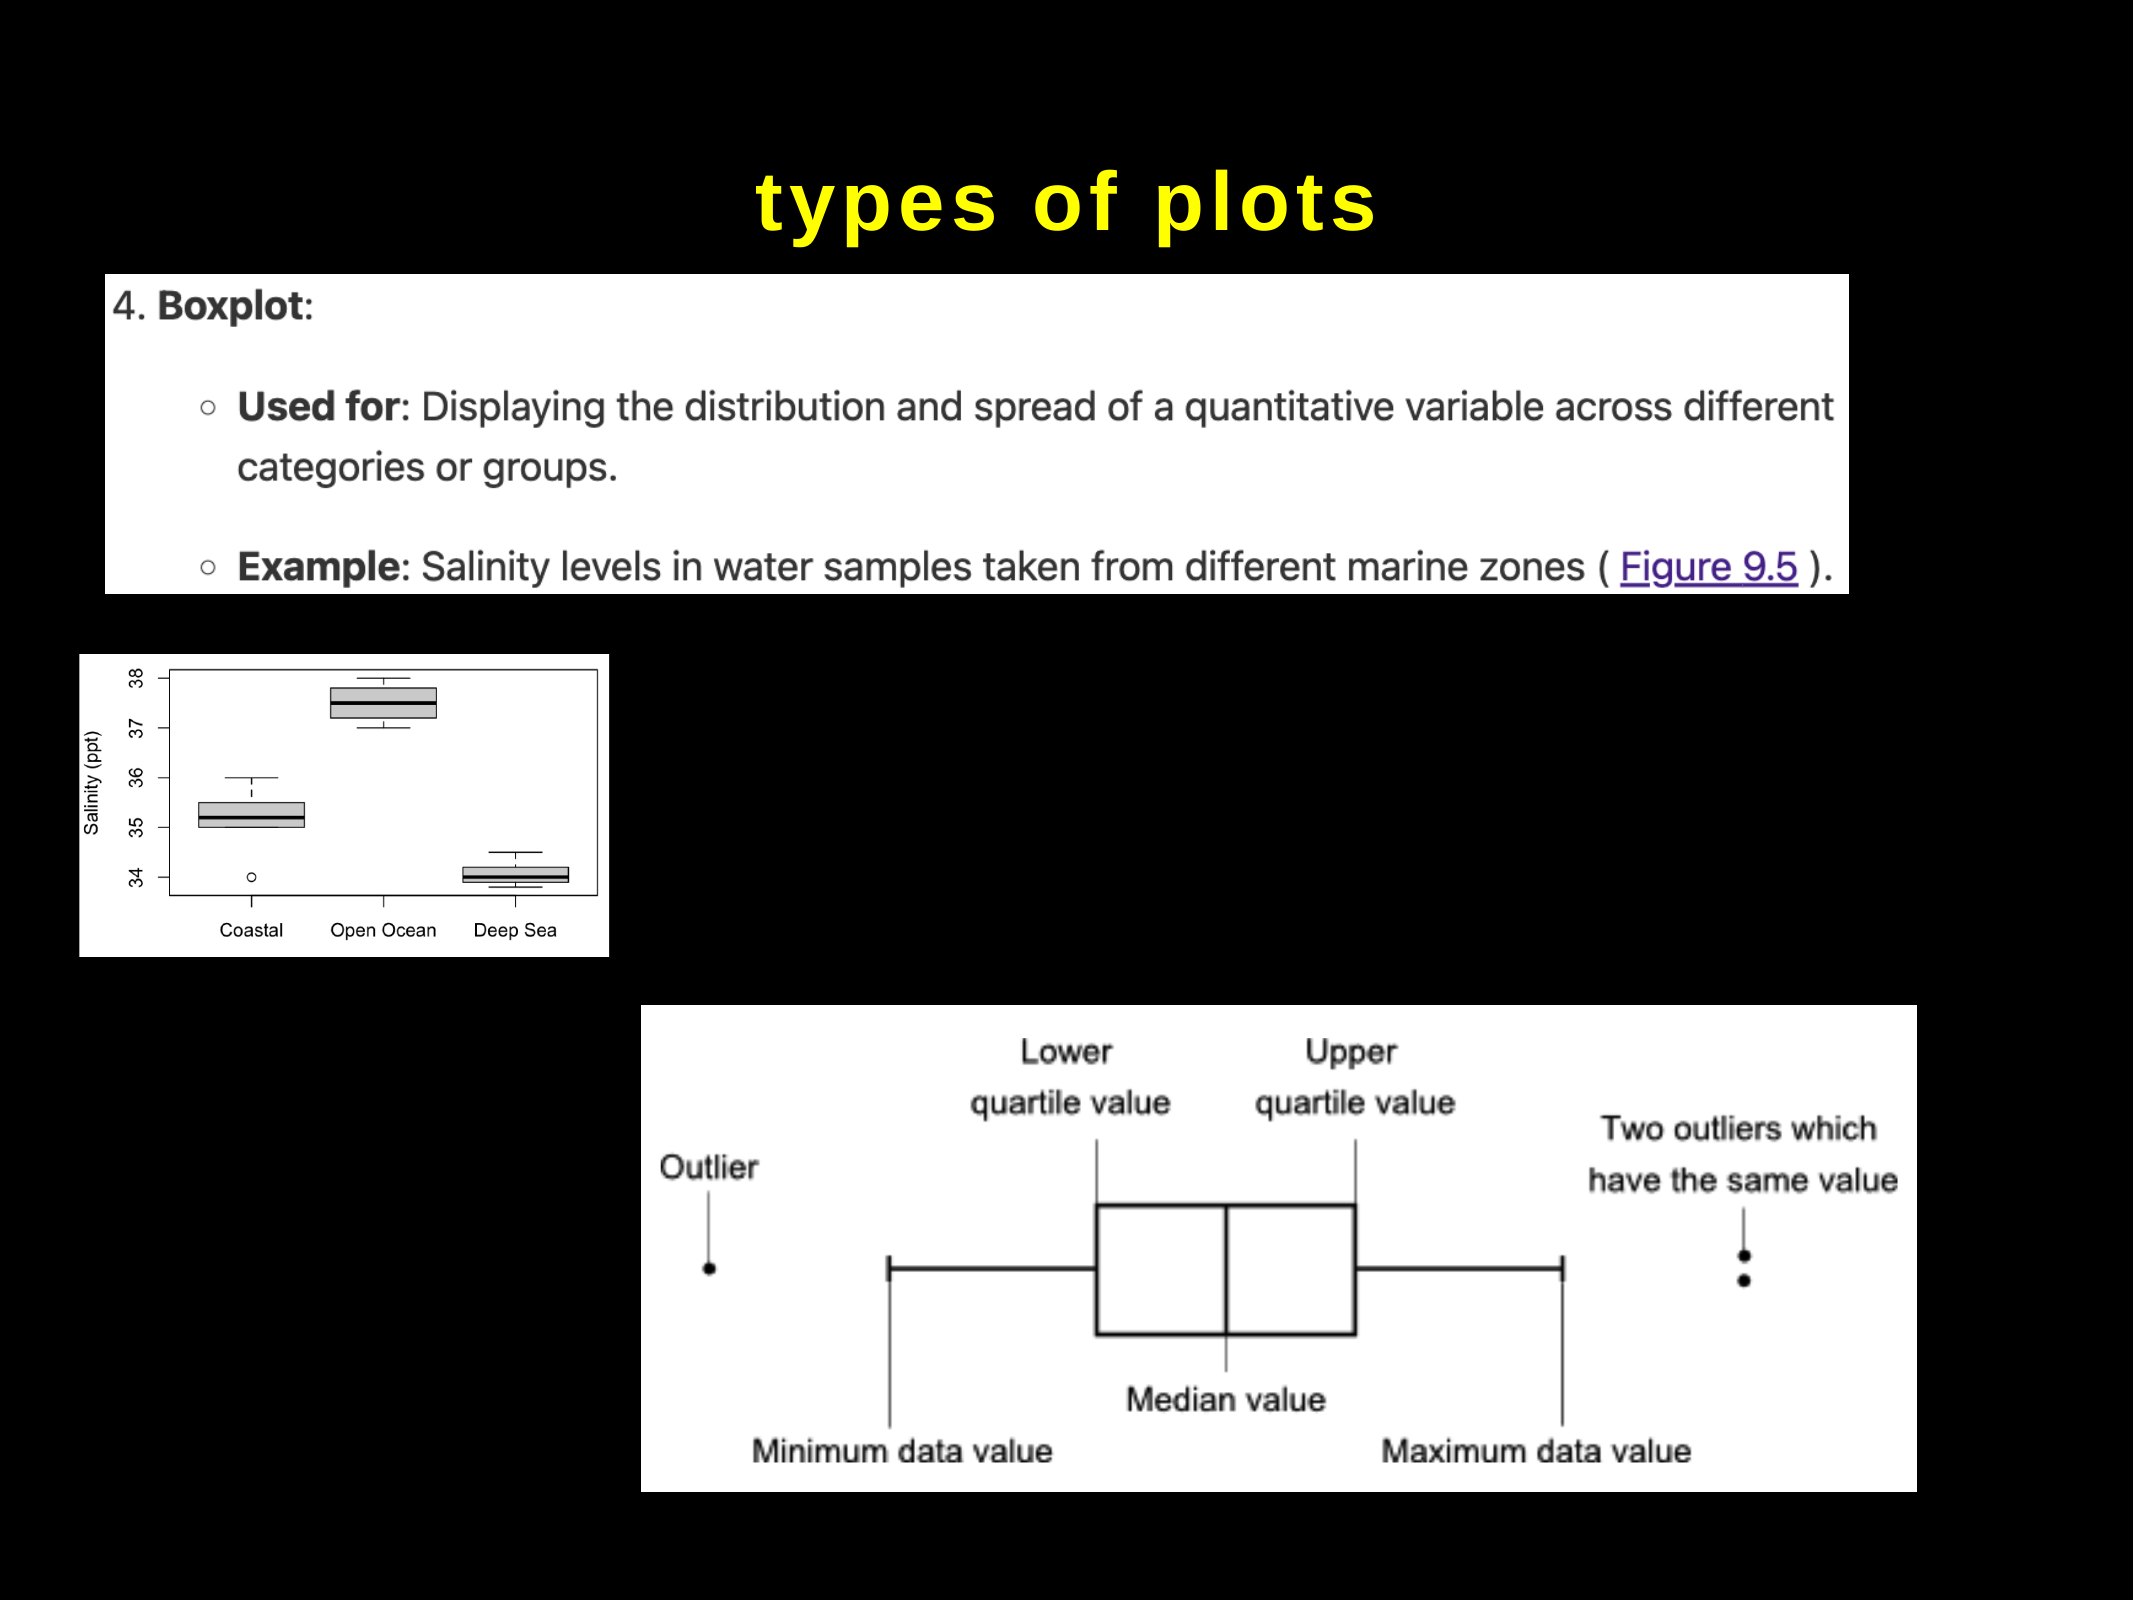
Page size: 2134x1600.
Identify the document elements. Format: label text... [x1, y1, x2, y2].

title types of plots [106, 63, 2027, 331]
picture [105, 274, 1850, 595]
picture [79, 653, 610, 957]
picture [641, 1005, 1917, 1493]
